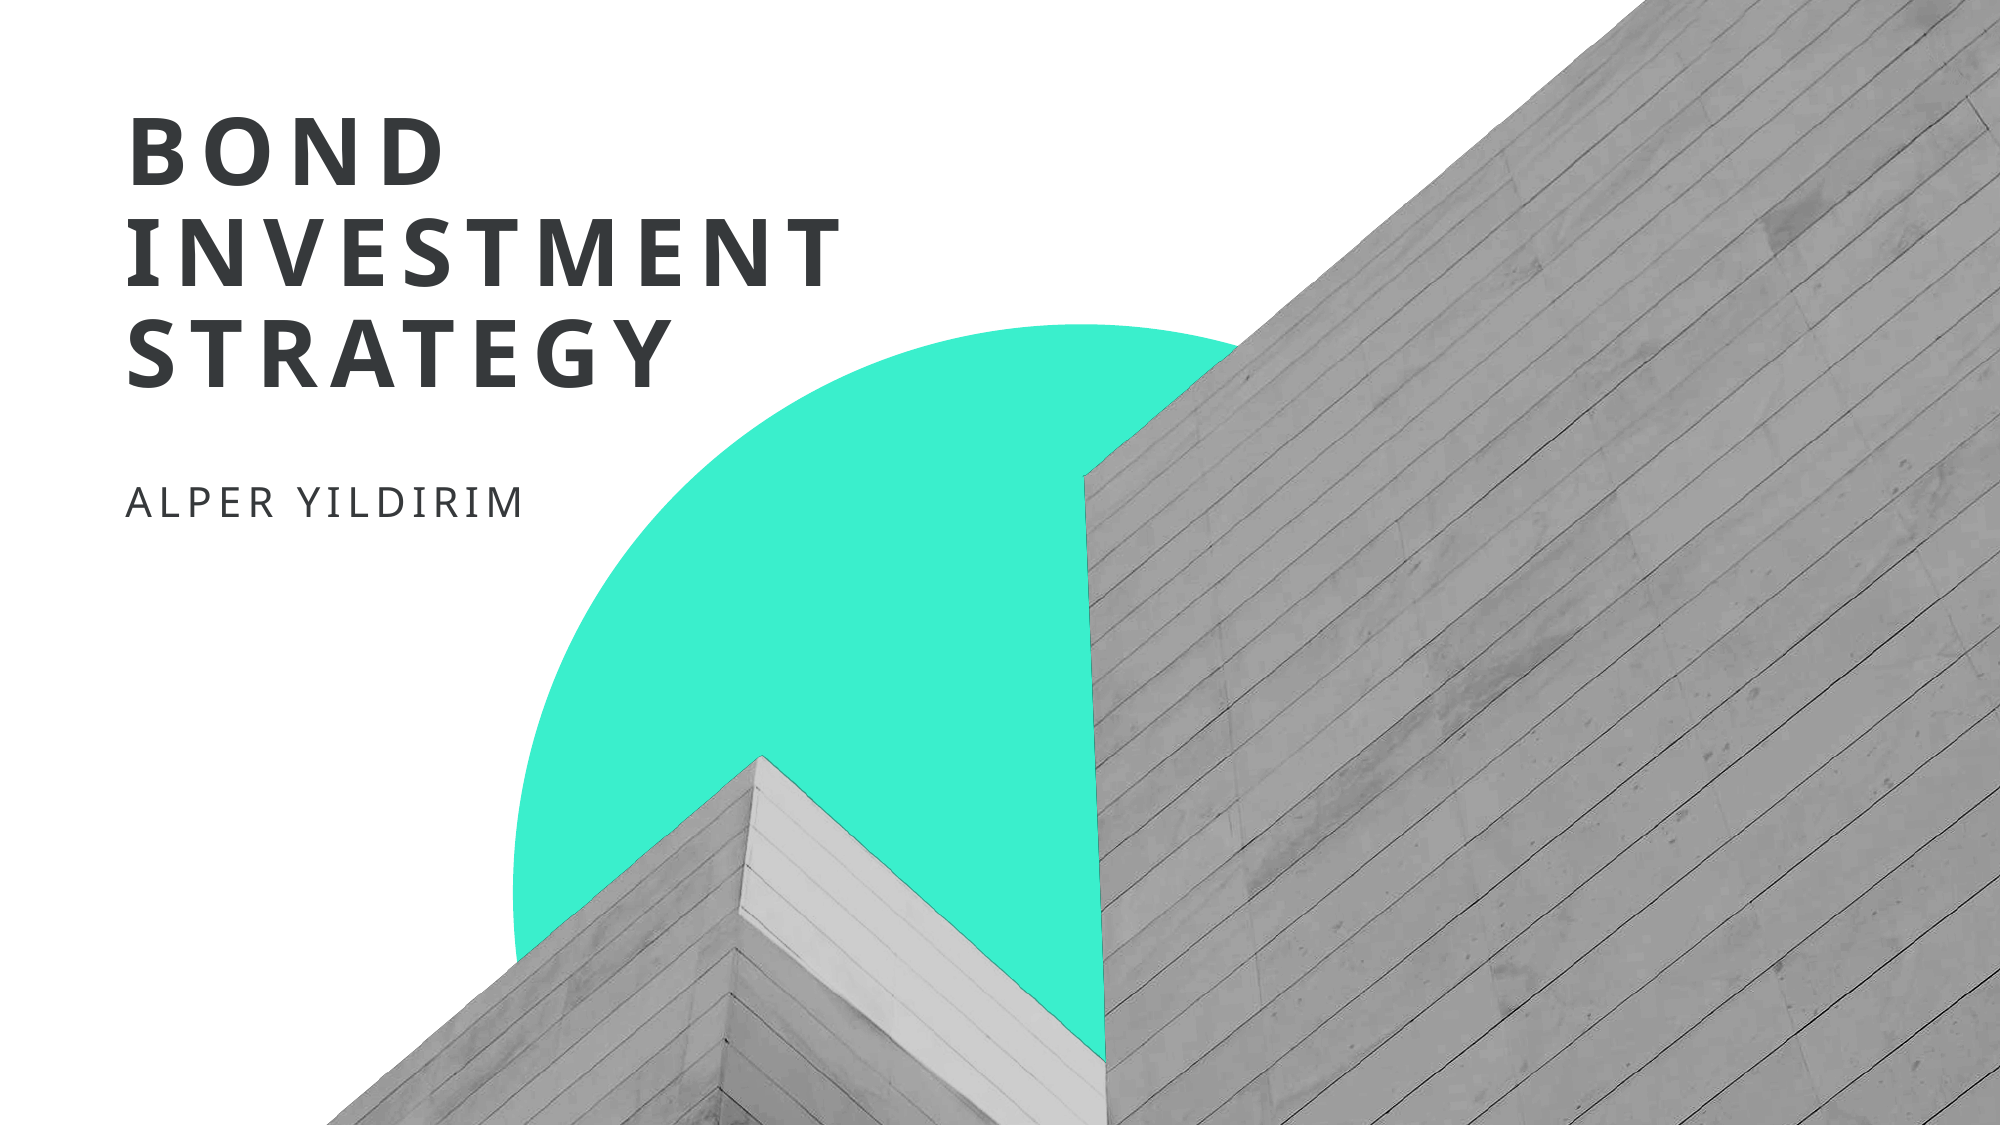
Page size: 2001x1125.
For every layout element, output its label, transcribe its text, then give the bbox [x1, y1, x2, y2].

title Bond investment strategy [125, 546, 1147, 667]
title Bond investment strategy [125, 103, 1147, 450]
picture [124, 0, 2000, 1125]
subtitle Alper YILDIRIM [125, 450, 1342, 546]
